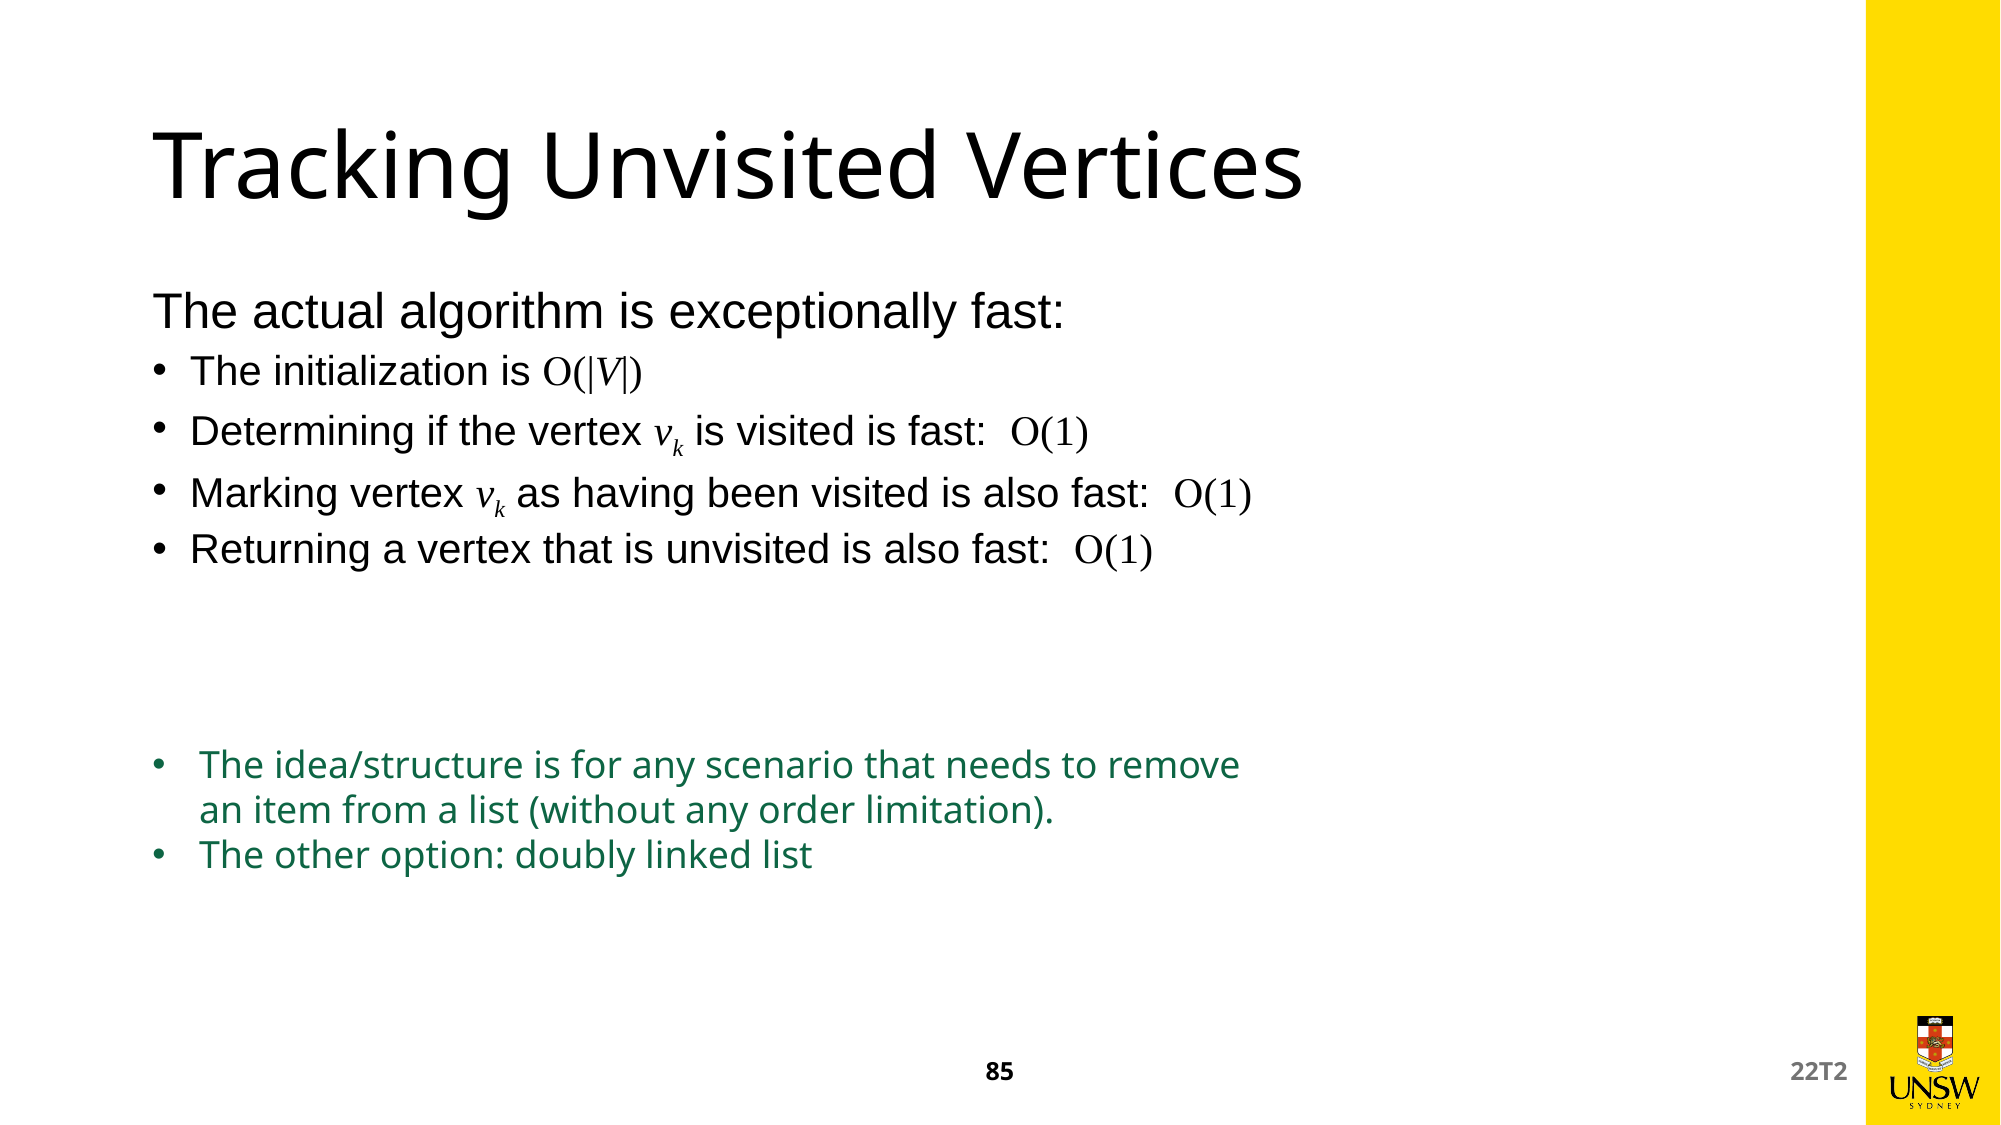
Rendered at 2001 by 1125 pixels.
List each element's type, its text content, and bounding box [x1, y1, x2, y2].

slide_number 85 [774, 1042, 1225, 1103]
picture [1890, 1016, 1980, 1109]
text_box The idea/structure is for any scenario that needs to remove an item from a list (without any order limitation). The other option: doubly linked list [137, 733, 1296, 884]
footer 22T2 [1225, 1042, 1863, 1103]
list The actual algorithm is exceptionally fast: The initialization is O(|V|) Determining if the vertex vk is visited is fast: O(1) Marking vertex vk as having been visited is also fast: O(1) Returning a vertex that is unvisited is also fast: O(1) [137, 277, 1863, 992]
title Tracking Unvisited Vertices [137, 59, 1863, 277]
